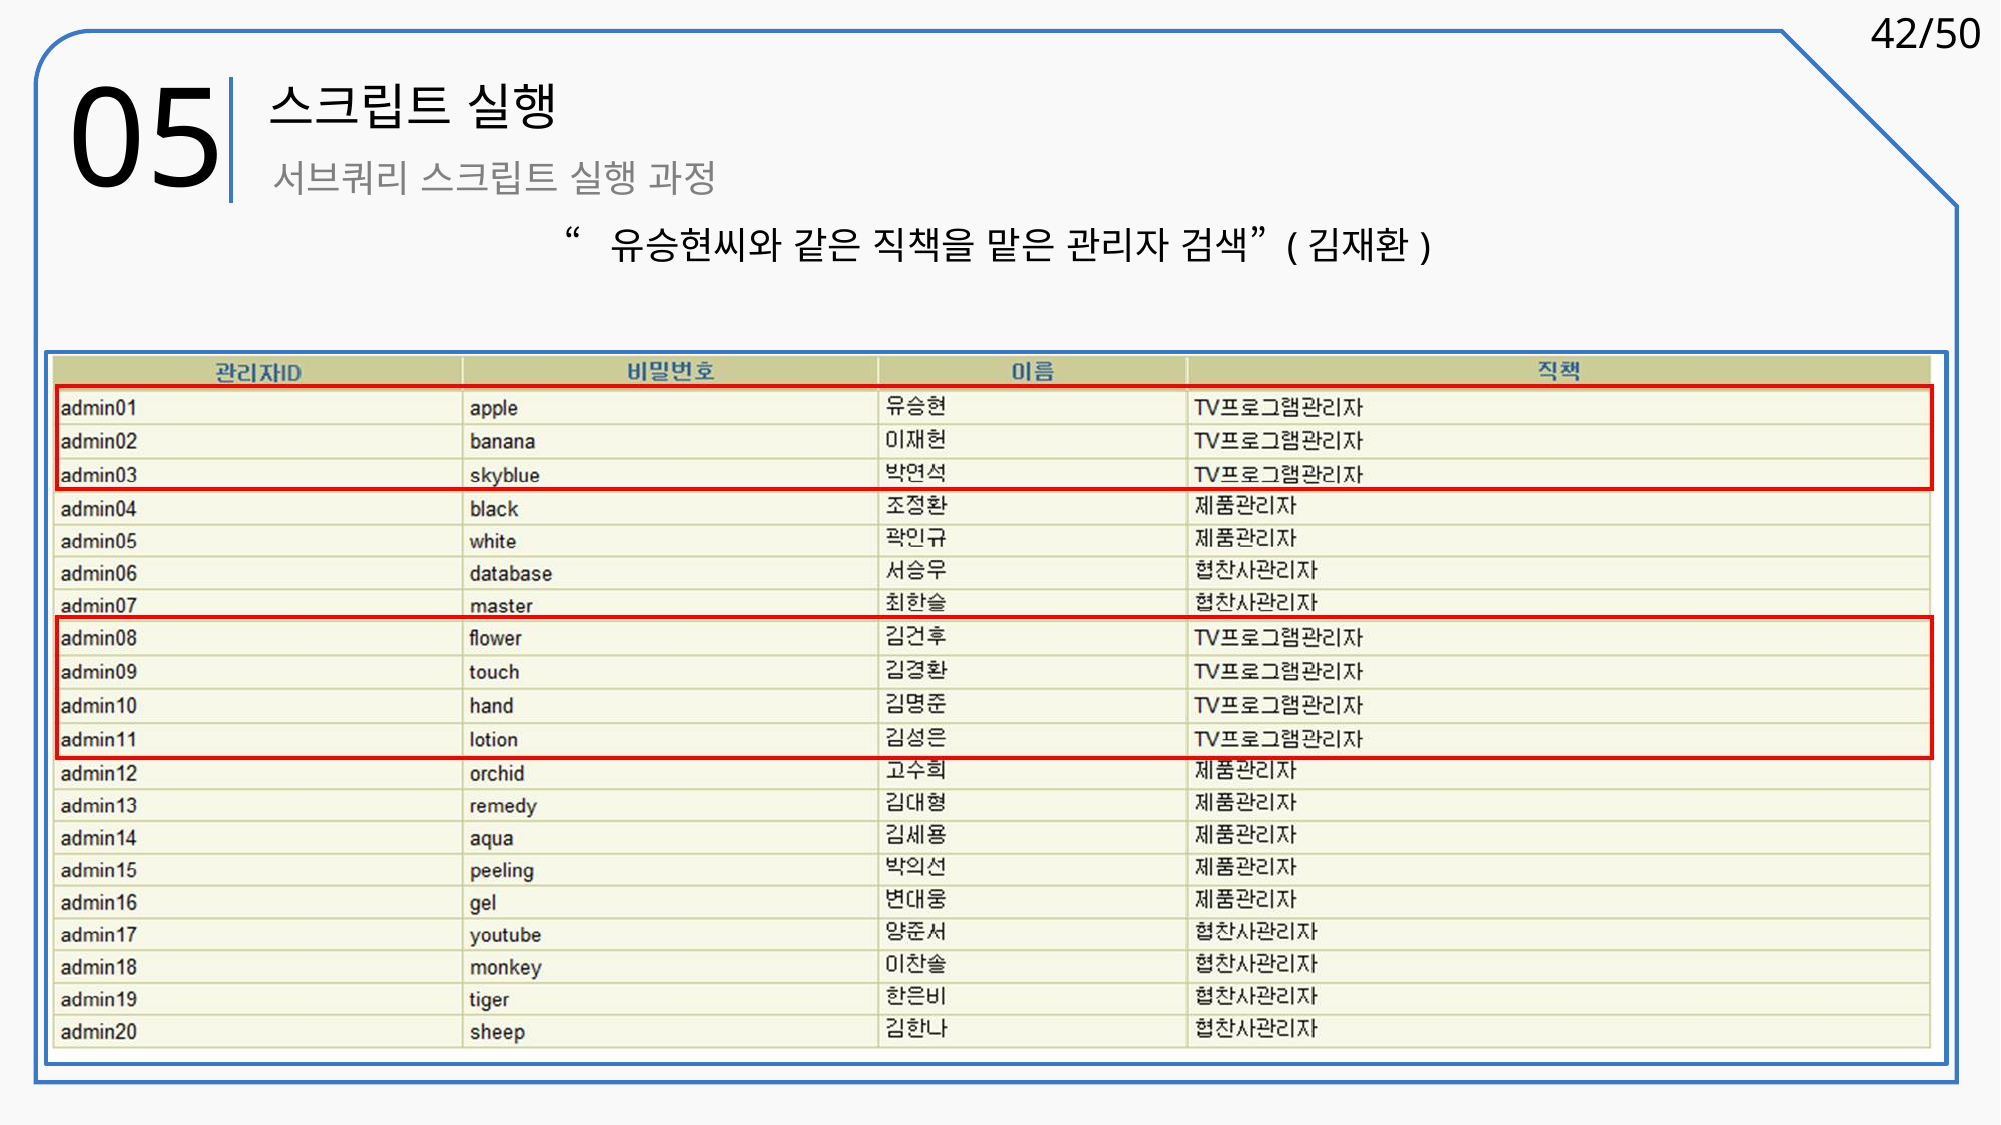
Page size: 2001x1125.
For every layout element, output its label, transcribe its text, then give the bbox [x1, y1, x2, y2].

text_box “유승현씨와 같은 직책을 맡은 관리자 검색” (김재환) [549, 214, 1446, 275]
text_box 05 [52, 41, 240, 221]
picture [48, 353, 1945, 1062]
text_box 42/50 [1855, 0, 1998, 65]
text_box 서브쿼리 스크립트 실행 과정 [257, 147, 733, 208]
text_box 스크립트 실행 [253, 67, 574, 143]
text_box [34, 29, 1958, 1084]
